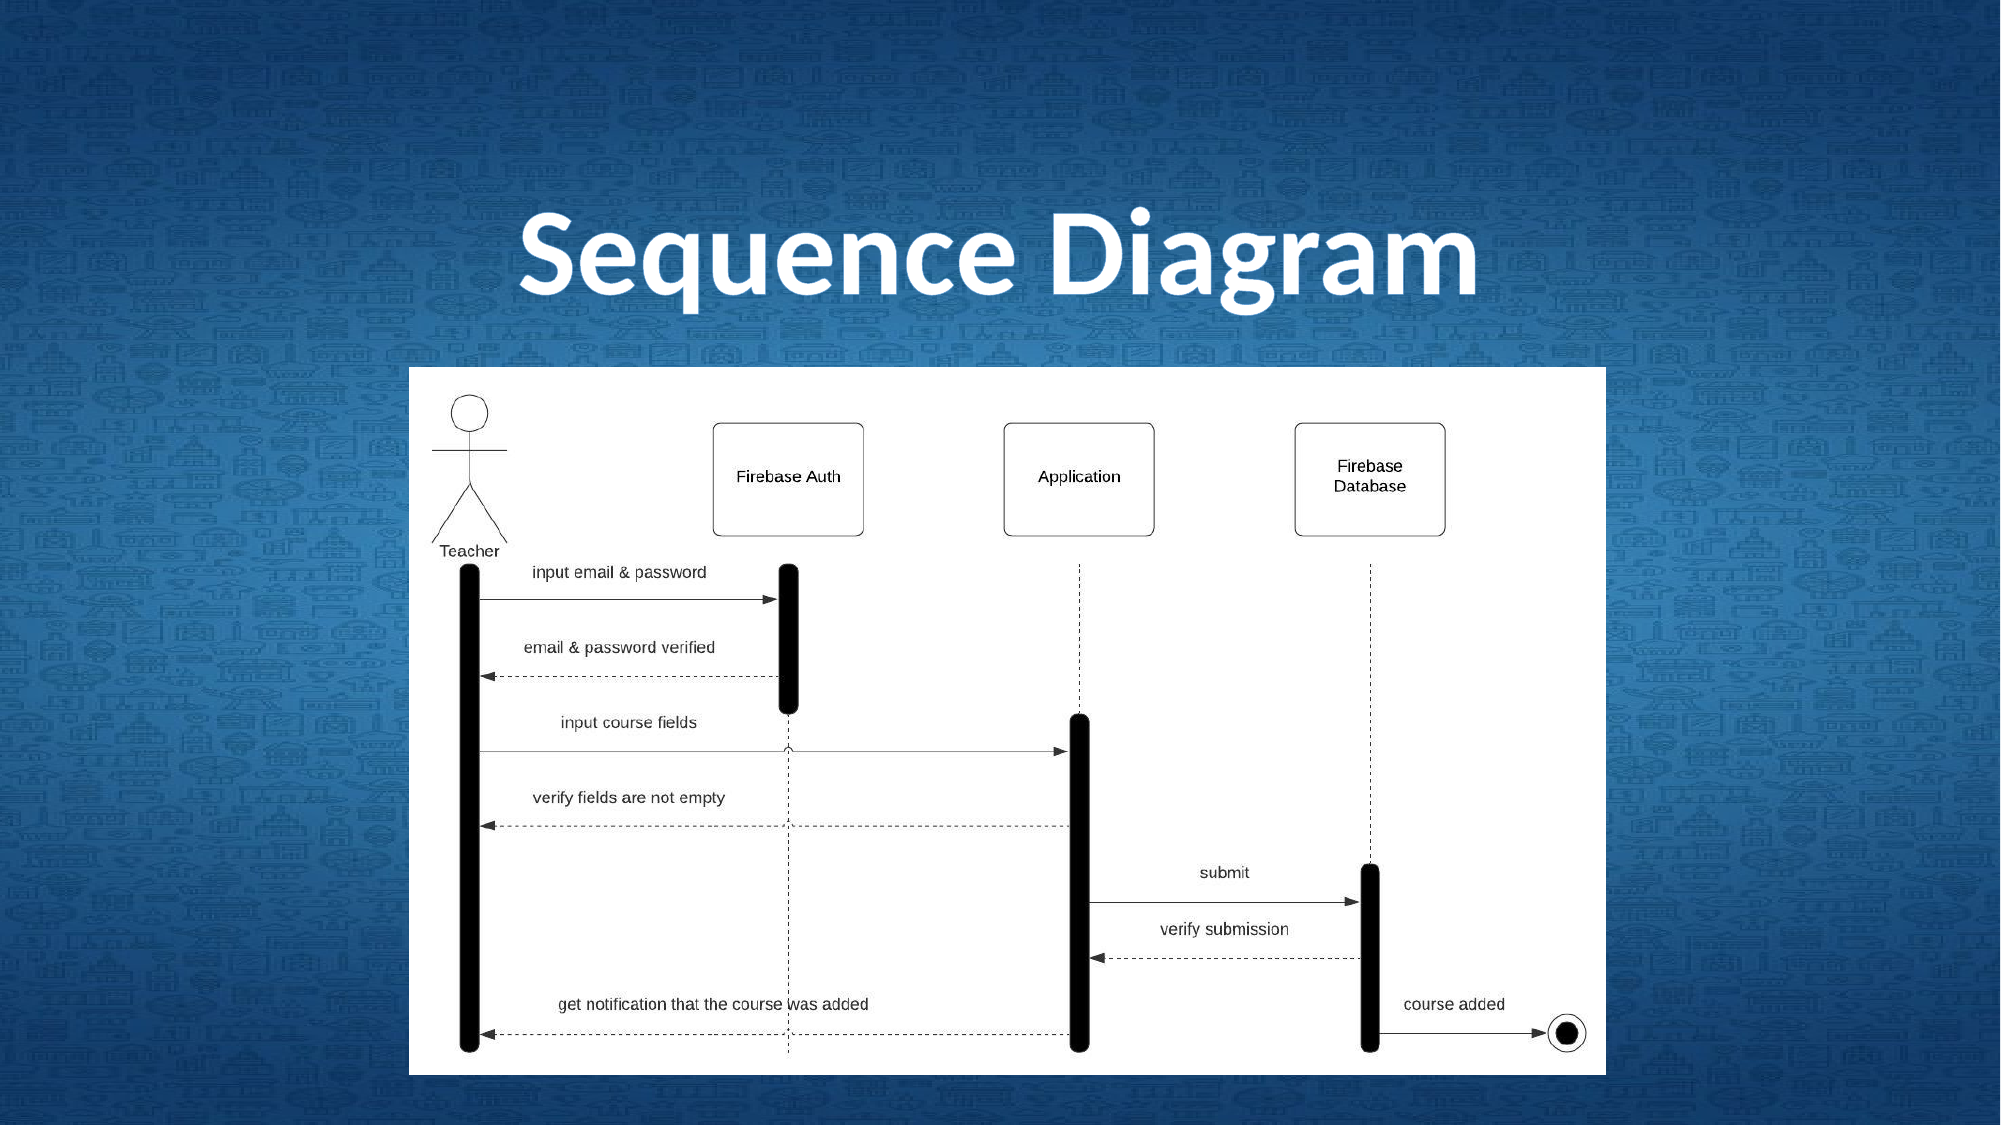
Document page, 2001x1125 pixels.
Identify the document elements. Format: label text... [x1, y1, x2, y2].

picture [0, 0, 2001, 1125]
text_box Sequence Diagram [409, 161, 1591, 327]
